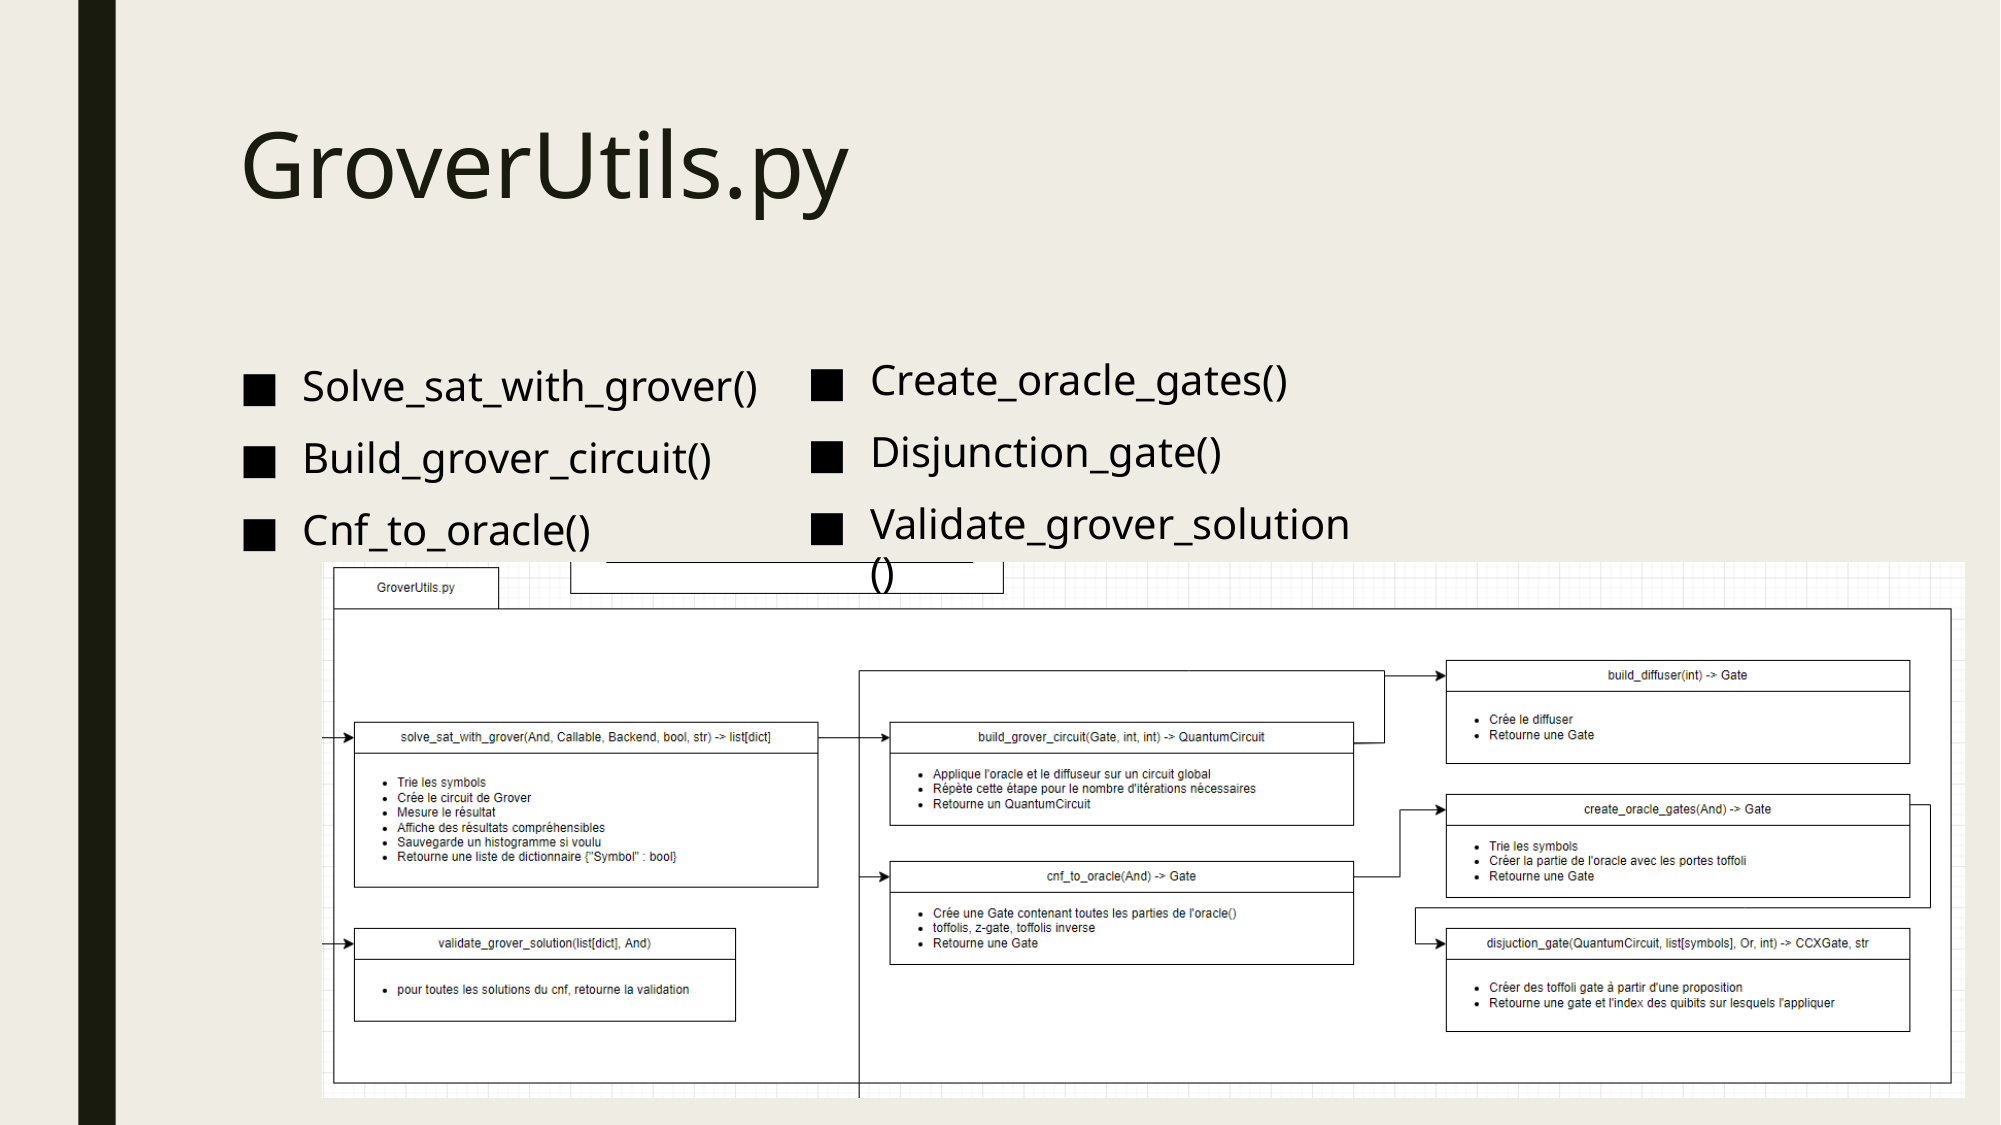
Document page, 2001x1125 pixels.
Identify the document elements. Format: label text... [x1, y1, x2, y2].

title GroverUtils.py [225, 112, 1800, 357]
list Solve_sat_with_grover() Build_grover_circuit() Cnf_to_oracle() [225, 356, 792, 1049]
picture [322, 562, 1966, 1099]
text_box Create_oracle_gates() Disjunction_gate() Validate_grover_solution() [792, 350, 1377, 561]
